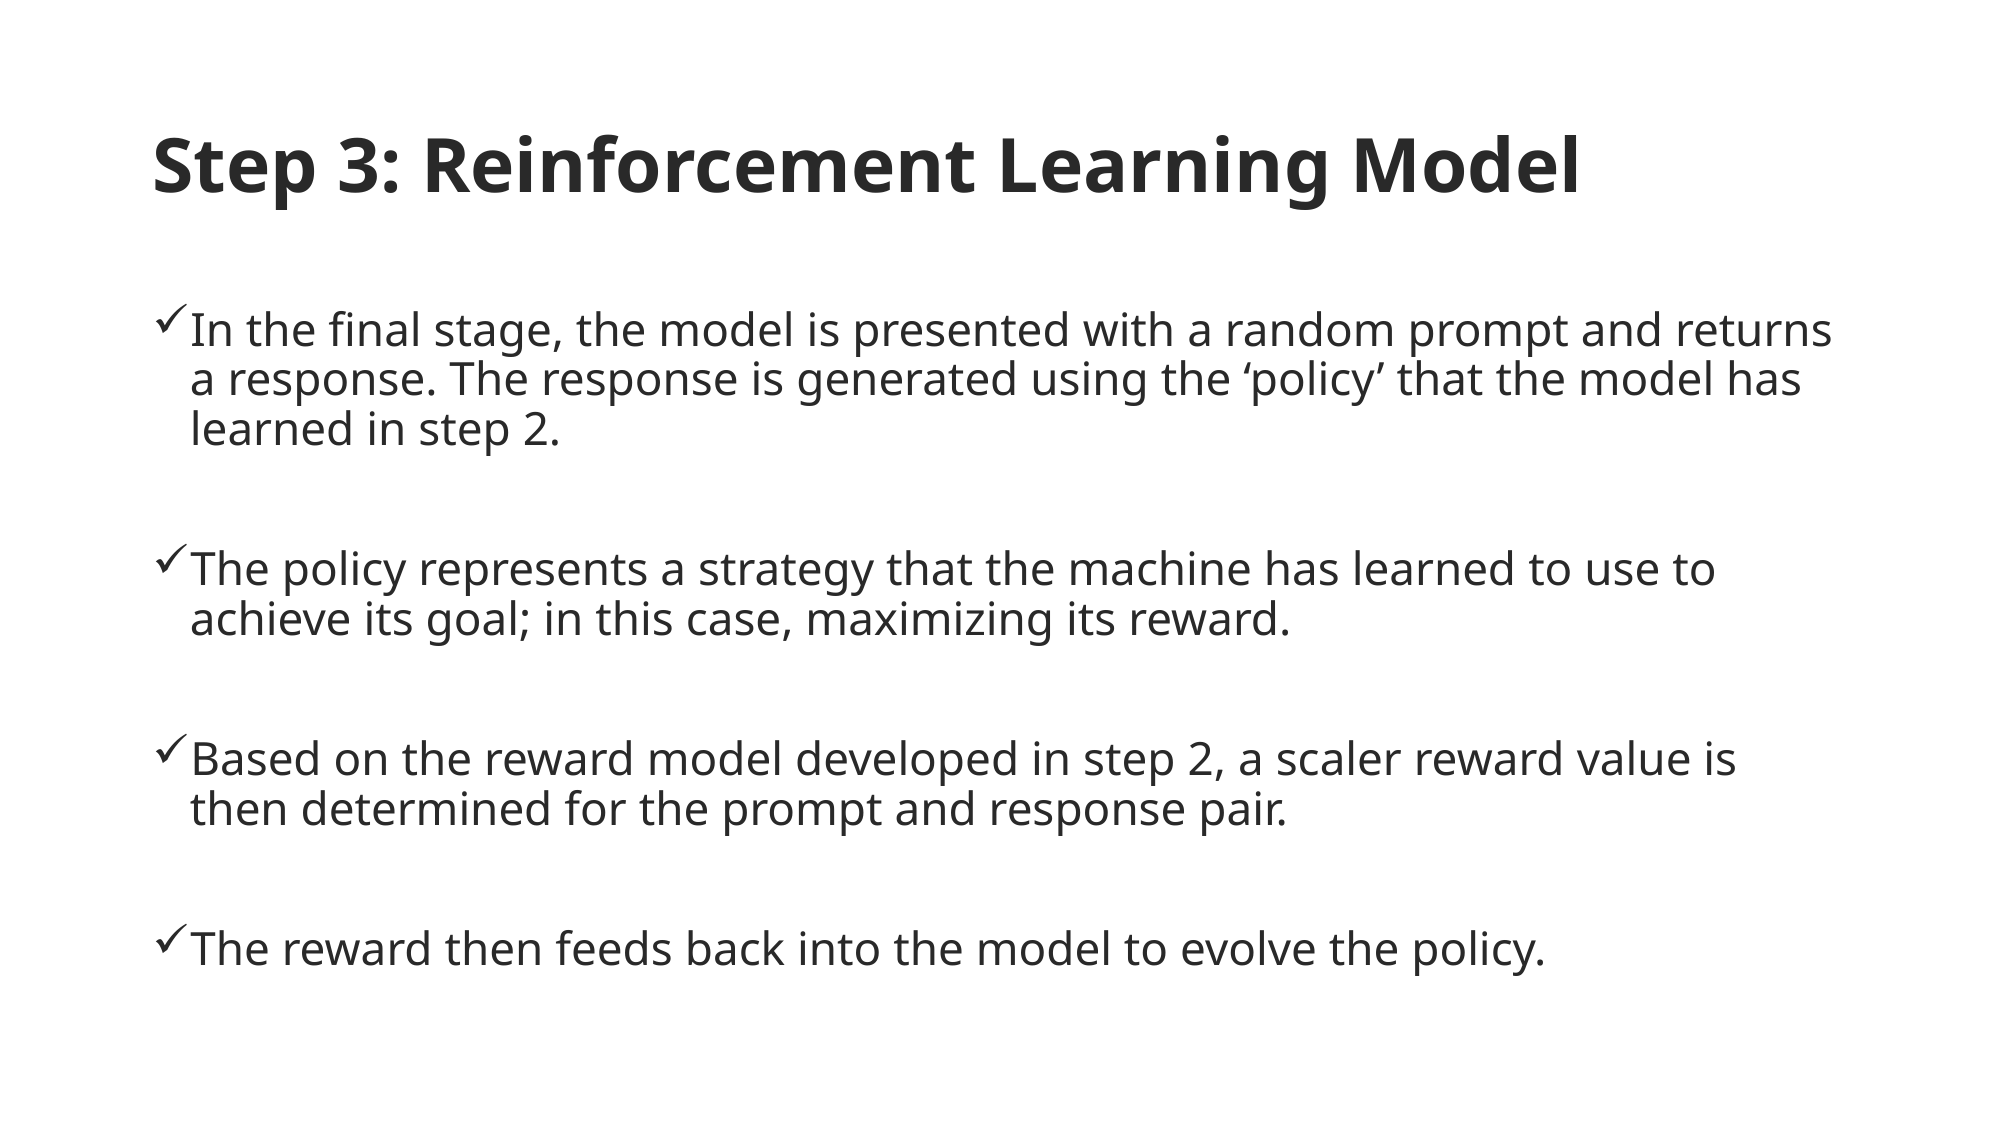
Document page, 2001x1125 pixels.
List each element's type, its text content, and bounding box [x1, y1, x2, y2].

list In the final stage, the model is presented with a random prompt and returns a response. The response is generated using the ‘policy’ that the model has learned in step 2. The policy represents a strategy that the machine has learned to use to achieve its goal; in this case, maximizing its reward. Based on the reward model developed in step 2, a scaler reward value is then determined for the prompt and response pair. The reward then feeds back into the model to evolve the policy. [137, 299, 1863, 1014]
title Step 3: Reinforcement Learning Model [137, 59, 1863, 278]
